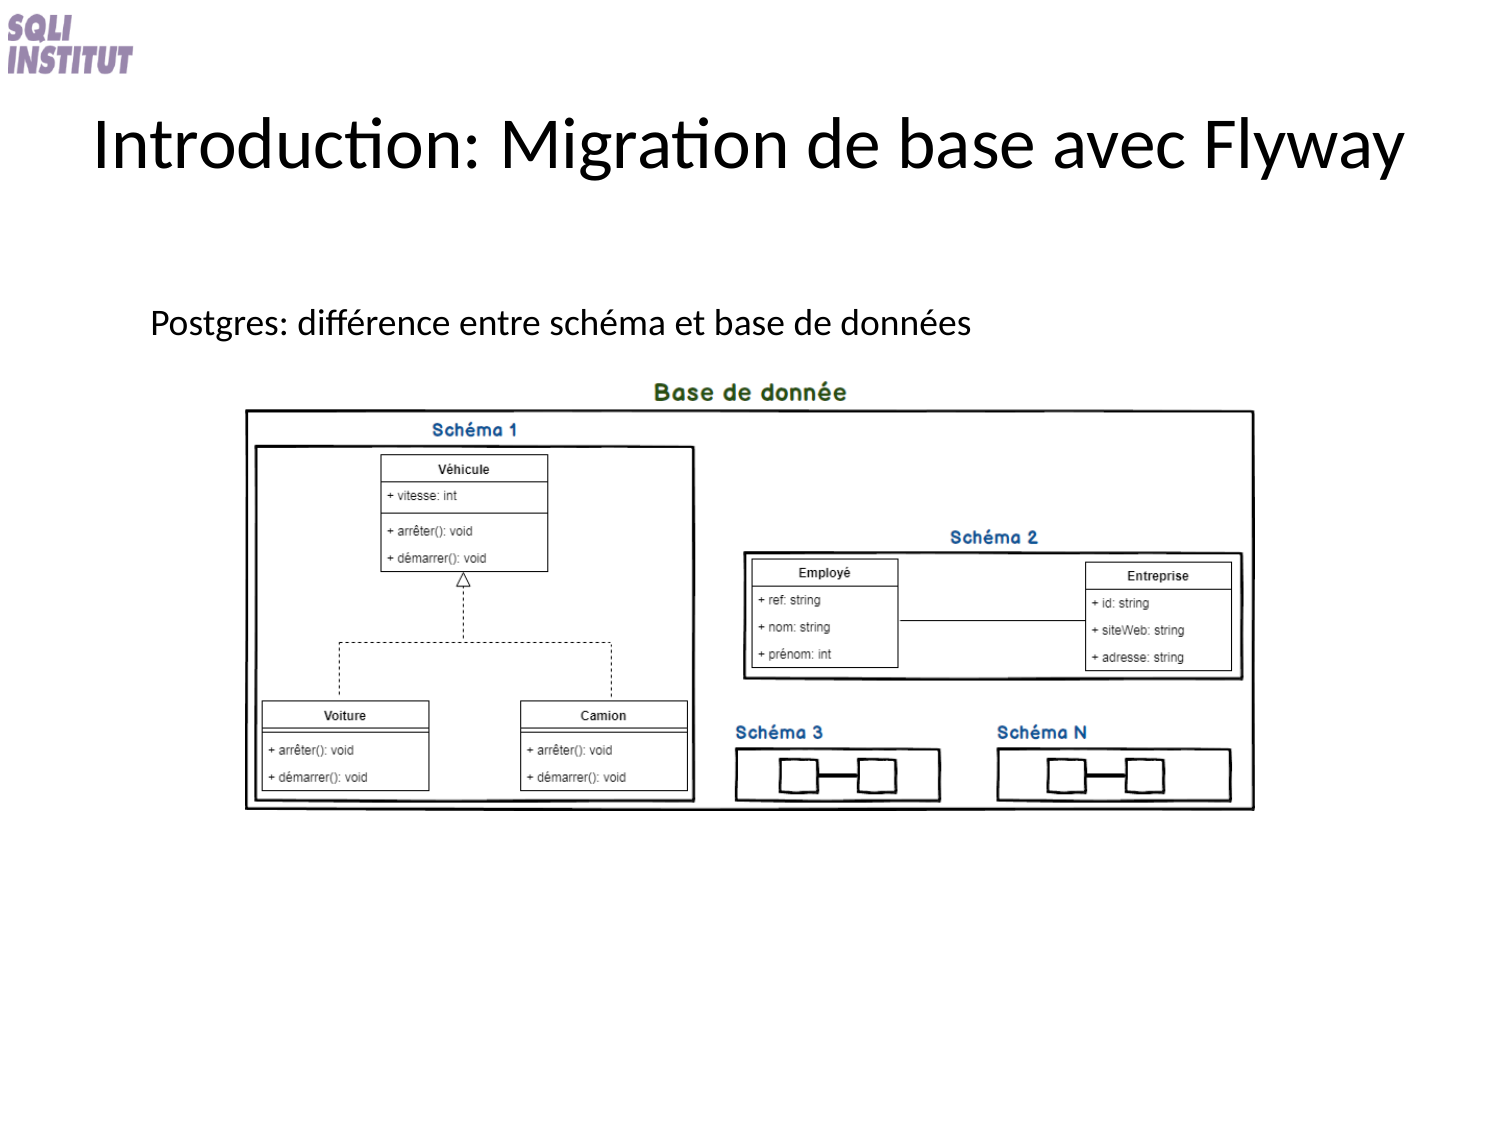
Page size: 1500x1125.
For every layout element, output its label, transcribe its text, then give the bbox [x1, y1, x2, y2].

title Introduction: Migration de base avec Flyway [75, 45, 1425, 233]
title Concepts et utilisation: Modes d’utilisation de Flyway [8, 9, 134, 76]
text_box Postgres: différence entre schéma et base de données [135, 290, 1258, 351]
picture [244, 376, 1255, 811]
